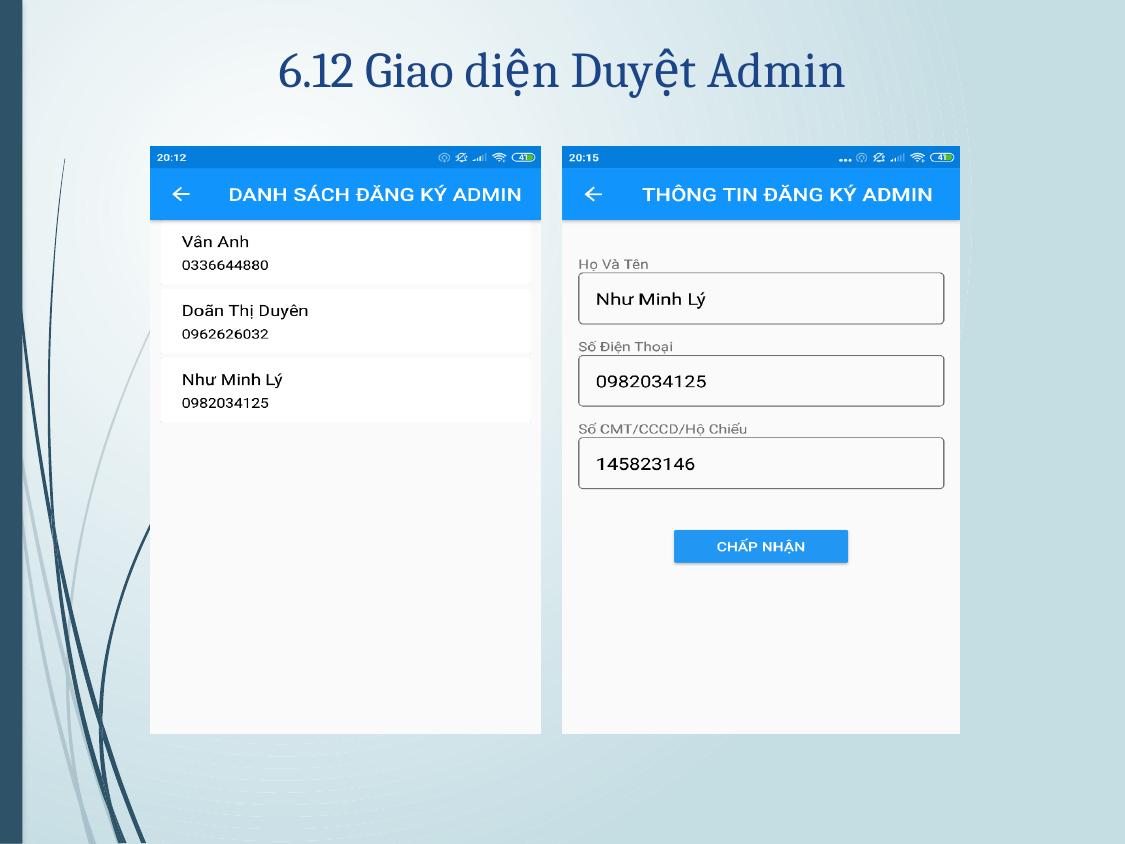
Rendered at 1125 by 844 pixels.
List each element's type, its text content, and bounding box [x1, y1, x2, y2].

picture [149, 146, 541, 735]
picture [562, 146, 960, 735]
title 6.12 Giao diện Duyệt Admin [0, 21, 1125, 113]
